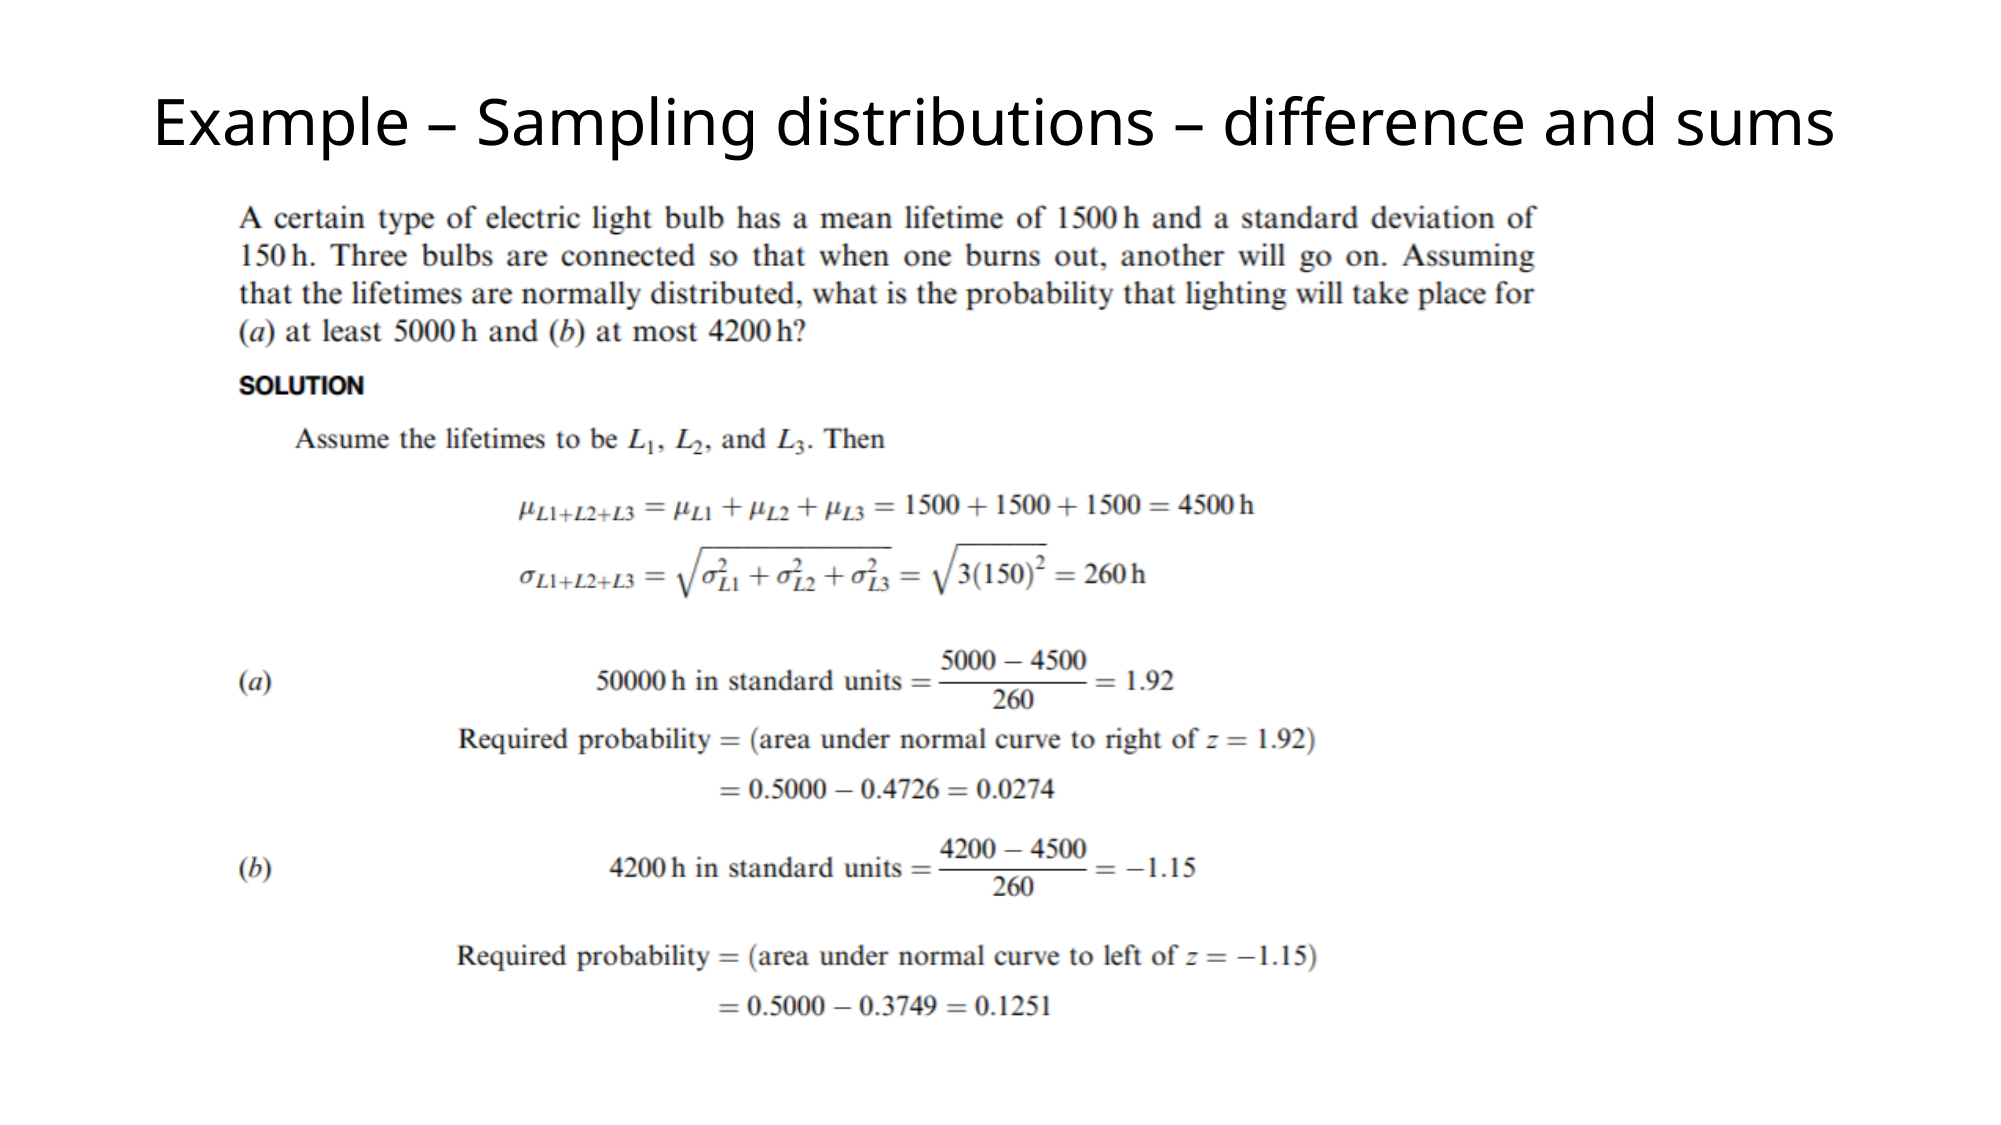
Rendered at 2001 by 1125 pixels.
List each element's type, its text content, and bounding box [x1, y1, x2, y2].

title Example – Sampling distributions – difference and sums [137, 59, 1863, 190]
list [221, 189, 1553, 1050]
